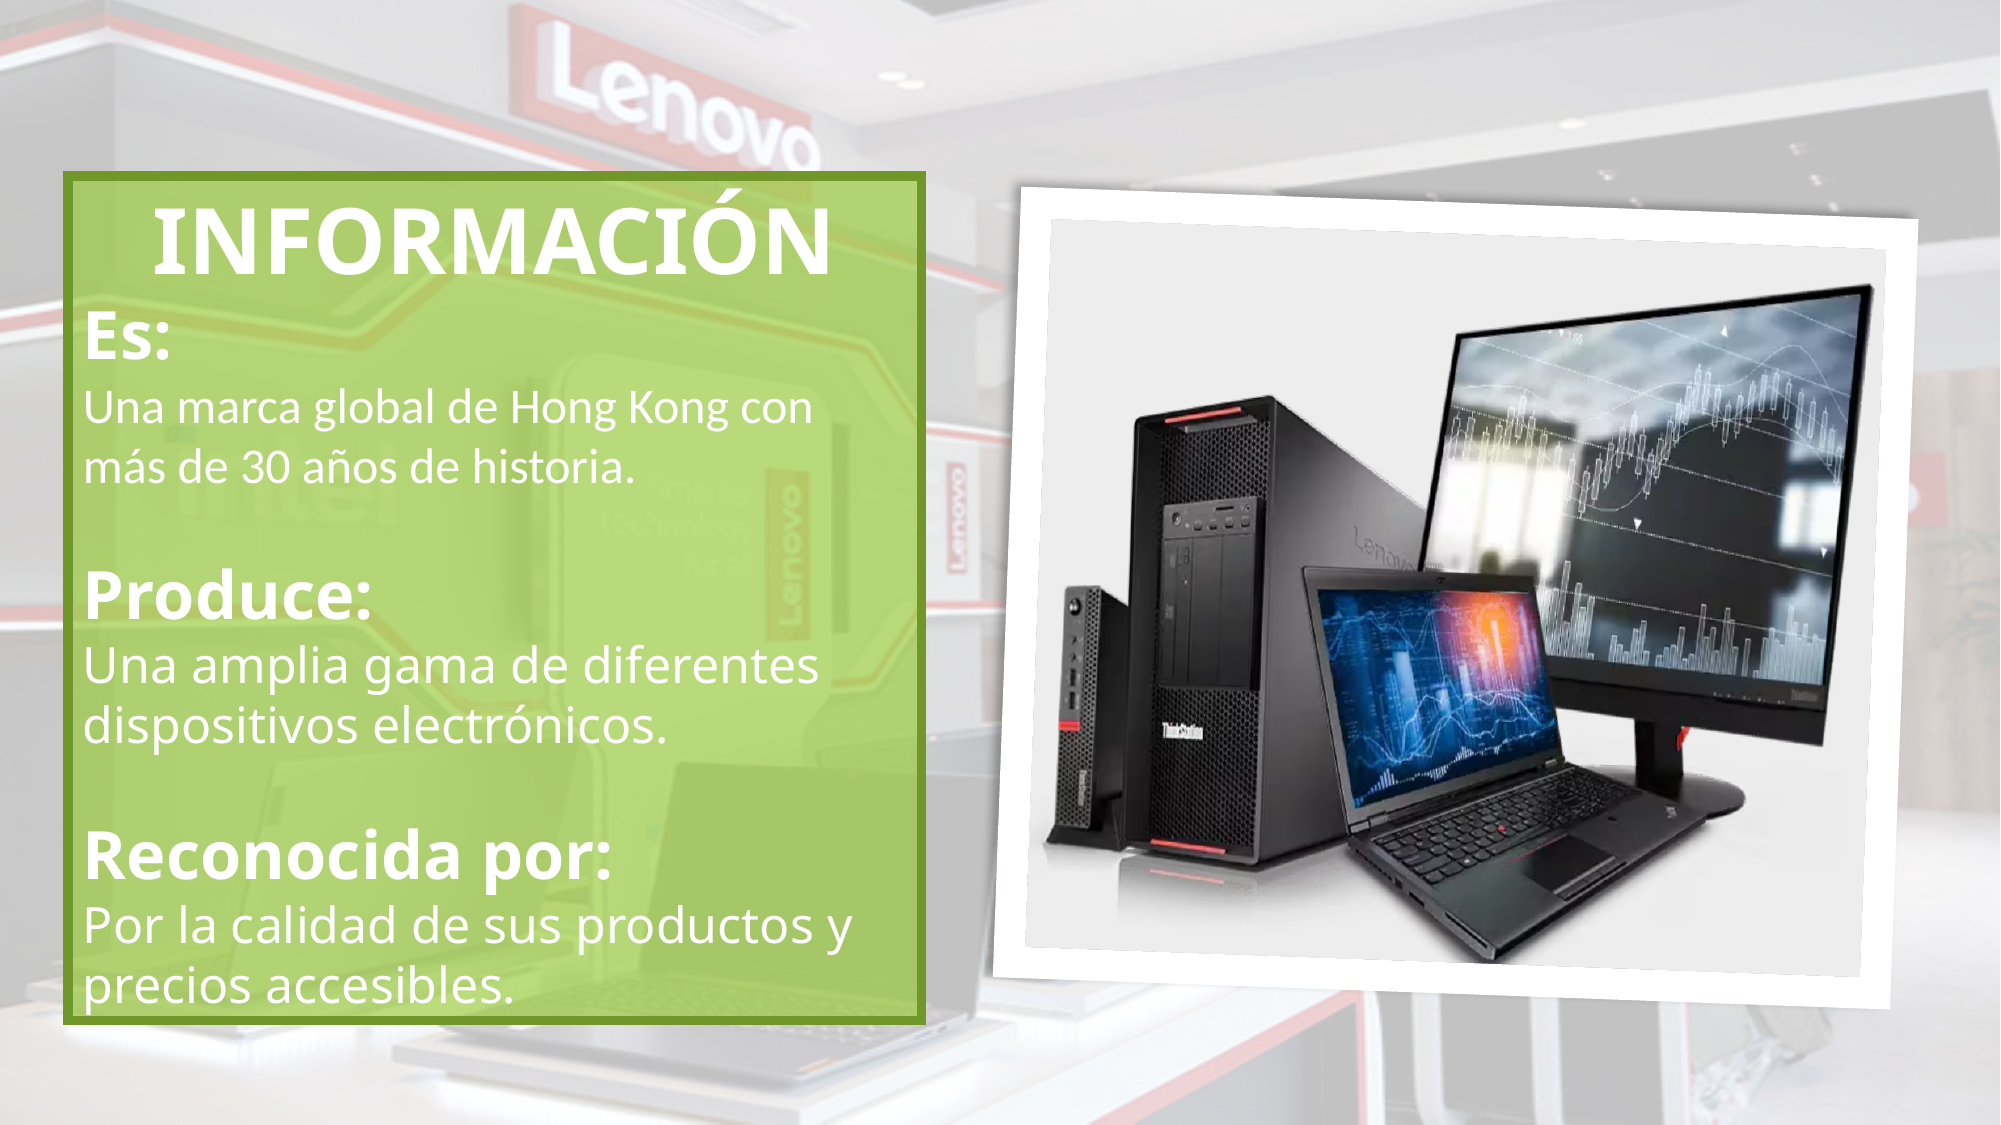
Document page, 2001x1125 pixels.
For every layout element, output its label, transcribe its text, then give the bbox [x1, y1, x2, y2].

text_box INFORMACIÓN Es: Una marca global de Hong Kong con más de 30 años de historia. Produce: Una amplia gama de diferentes dispositivos electrónicos. Reconocida por: Por la calidad de sus productos y precios accesibles. [67, 175, 923, 1021]
picture [1026, 220, 1886, 977]
